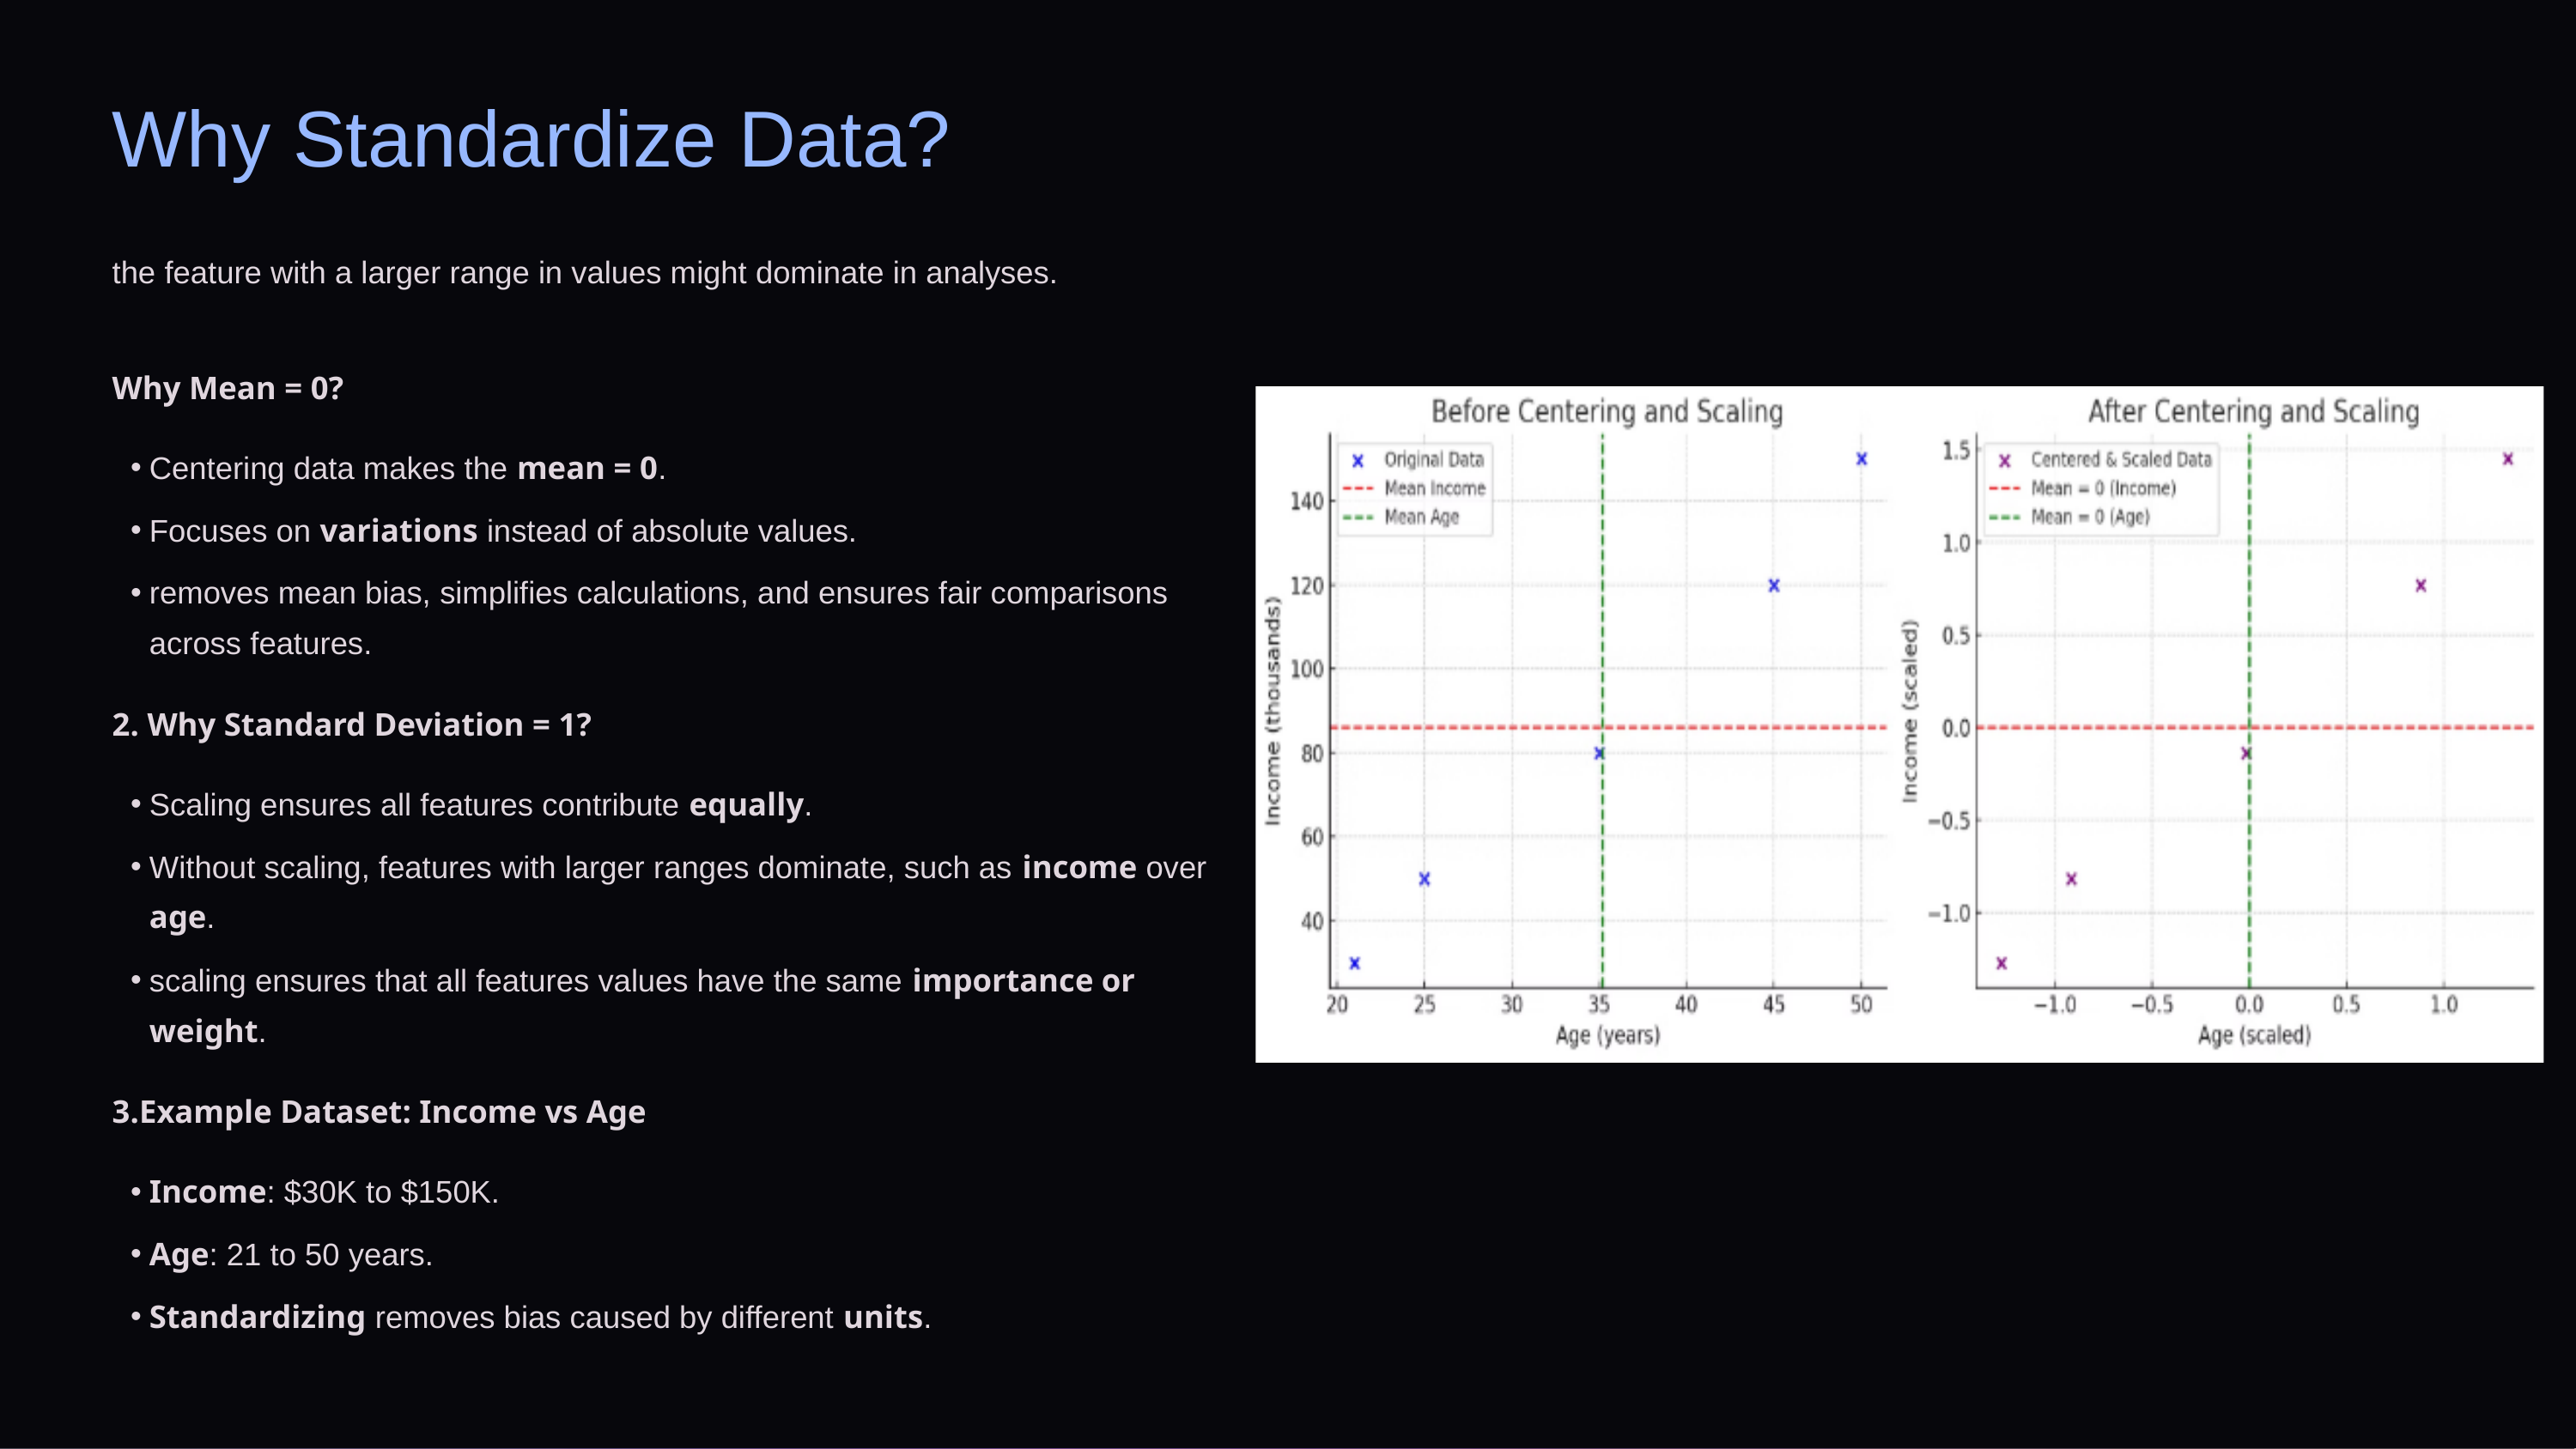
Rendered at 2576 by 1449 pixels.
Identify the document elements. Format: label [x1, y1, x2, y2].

text_box [0, 0, 2576, 1449]
